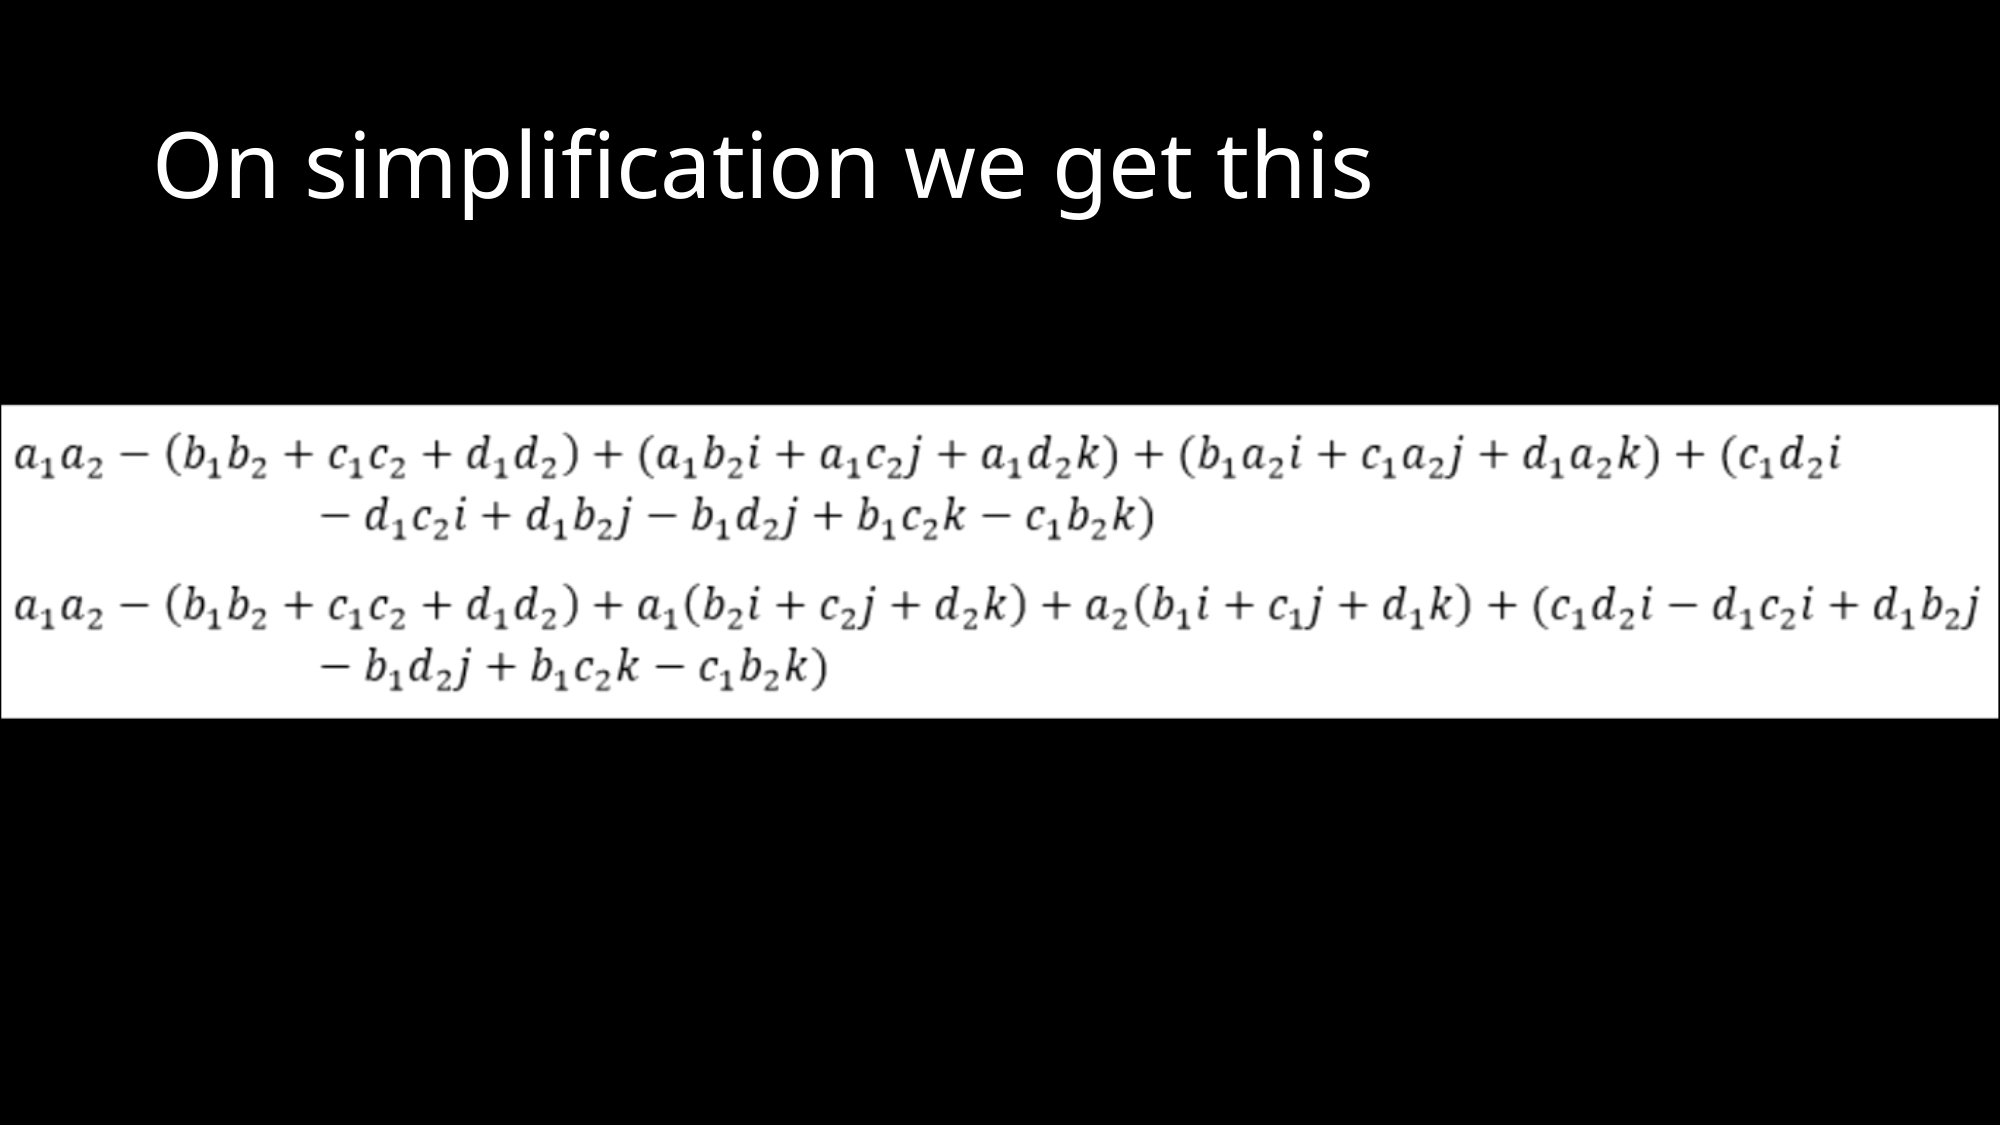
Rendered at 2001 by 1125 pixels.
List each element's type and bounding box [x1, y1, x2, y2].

list [0, 0, 2000, 1125]
